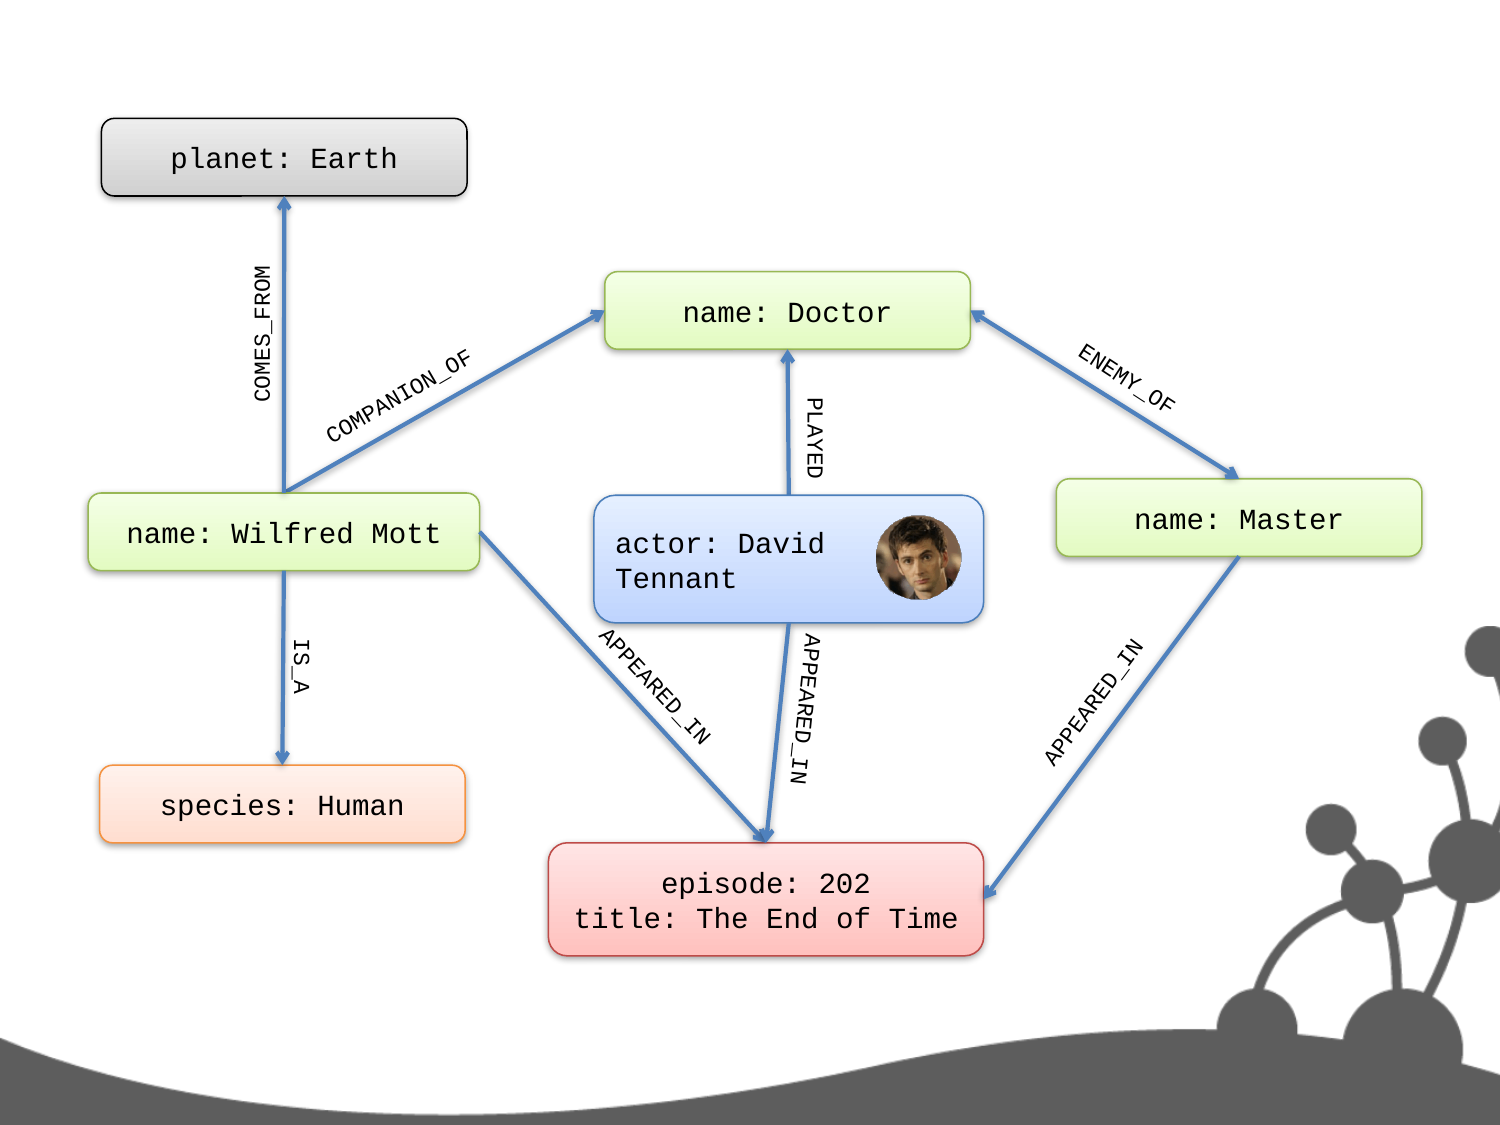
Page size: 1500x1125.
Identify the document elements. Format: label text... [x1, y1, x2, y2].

text_box name: Master [1055, 477, 1423, 558]
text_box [983, 556, 1240, 900]
picture [870, 508, 971, 608]
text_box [479, 531, 767, 843]
text_box species: Human [98, 764, 466, 844]
text_box IS_A [290, 623, 325, 709]
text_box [970, 310, 1240, 479]
text_box name: Wilfred Mott [87, 492, 481, 572]
text_box planet: Earth [100, 117, 468, 197]
text_box episode: 202 title: The End of Time [547, 842, 985, 957]
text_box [288, 310, 605, 494]
text_box name: Doctor [604, 270, 972, 351]
text_box actor: David Tennant [593, 494, 985, 624]
text_box PLAYED [795, 382, 838, 495]
text_box COMES_FROM [239, 250, 278, 418]
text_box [765, 622, 790, 844]
text_box APPEARED_IN [794, 617, 838, 803]
